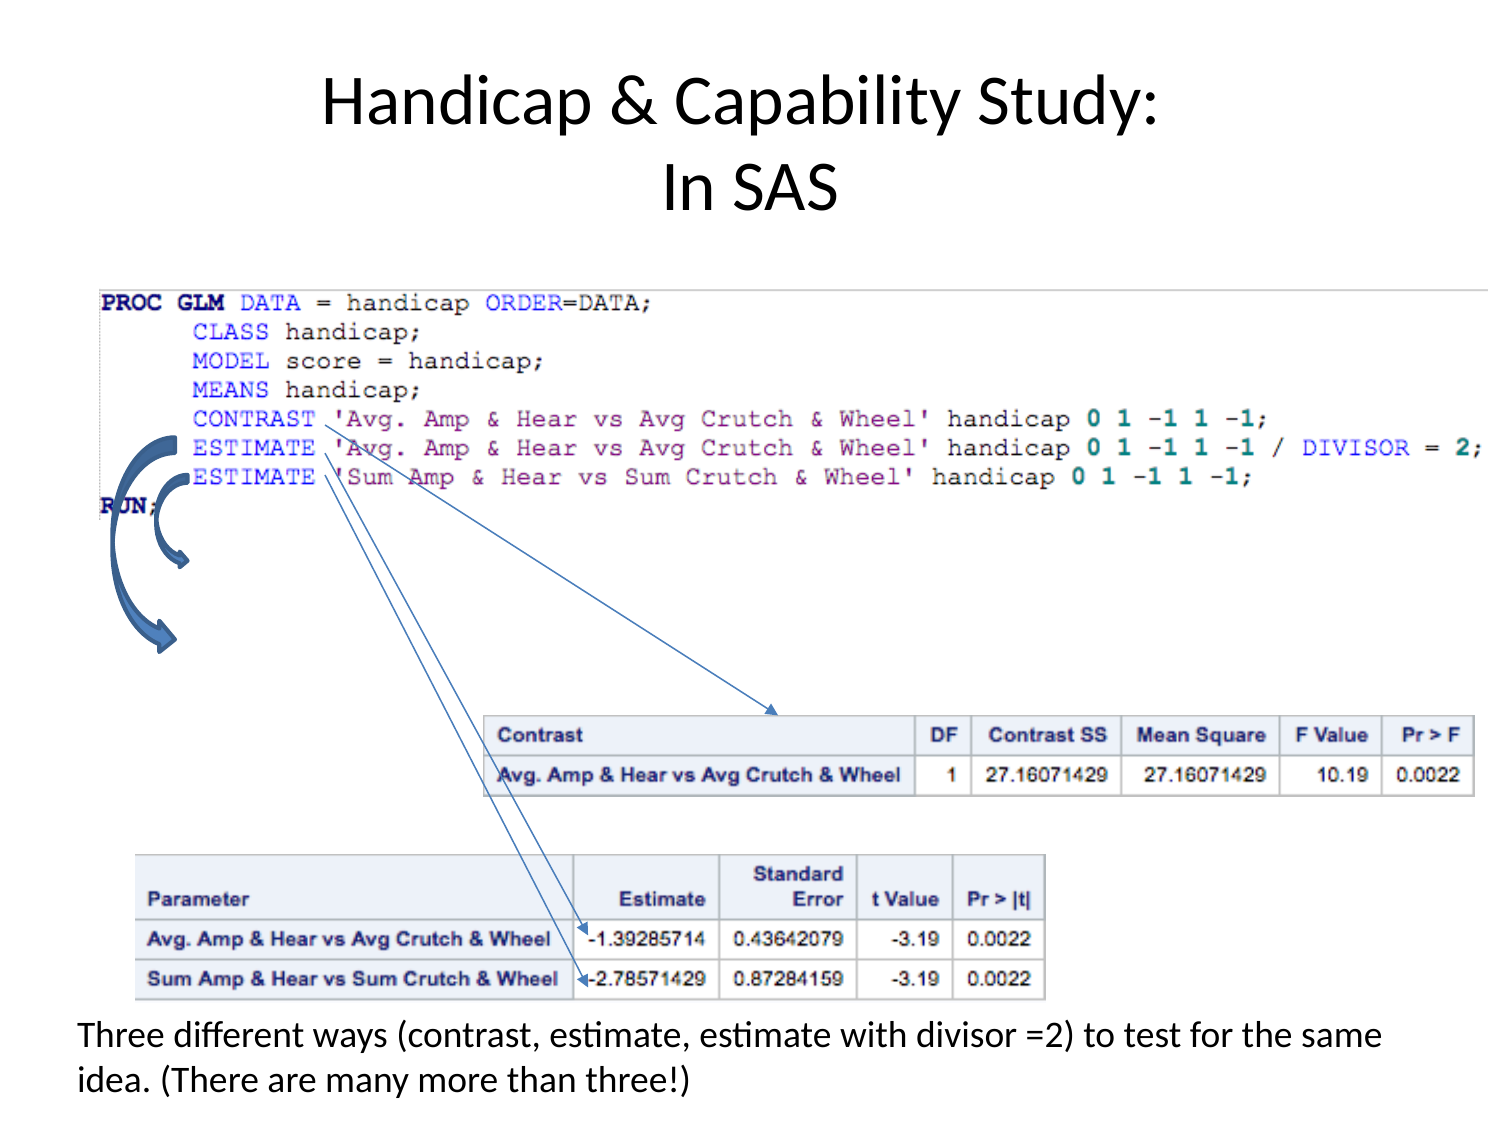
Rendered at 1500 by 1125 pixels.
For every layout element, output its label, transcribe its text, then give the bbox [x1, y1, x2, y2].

text_box Three different ways (contrast, estimate, estimate with divisor =2) to test for the same idea. (There are many more than three!) [62, 1002, 1425, 1108]
picture [99, 288, 1488, 520]
picture [589, 715, 1476, 797]
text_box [324, 424, 779, 716]
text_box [324, 452, 589, 474]
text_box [324, 474, 589, 988]
picture [134, 854, 1046, 1003]
text_box [154, 528, 190, 570]
title Handicap & Capability Study: In SAS [75, 45, 1425, 233]
text_box [110, 528, 178, 654]
